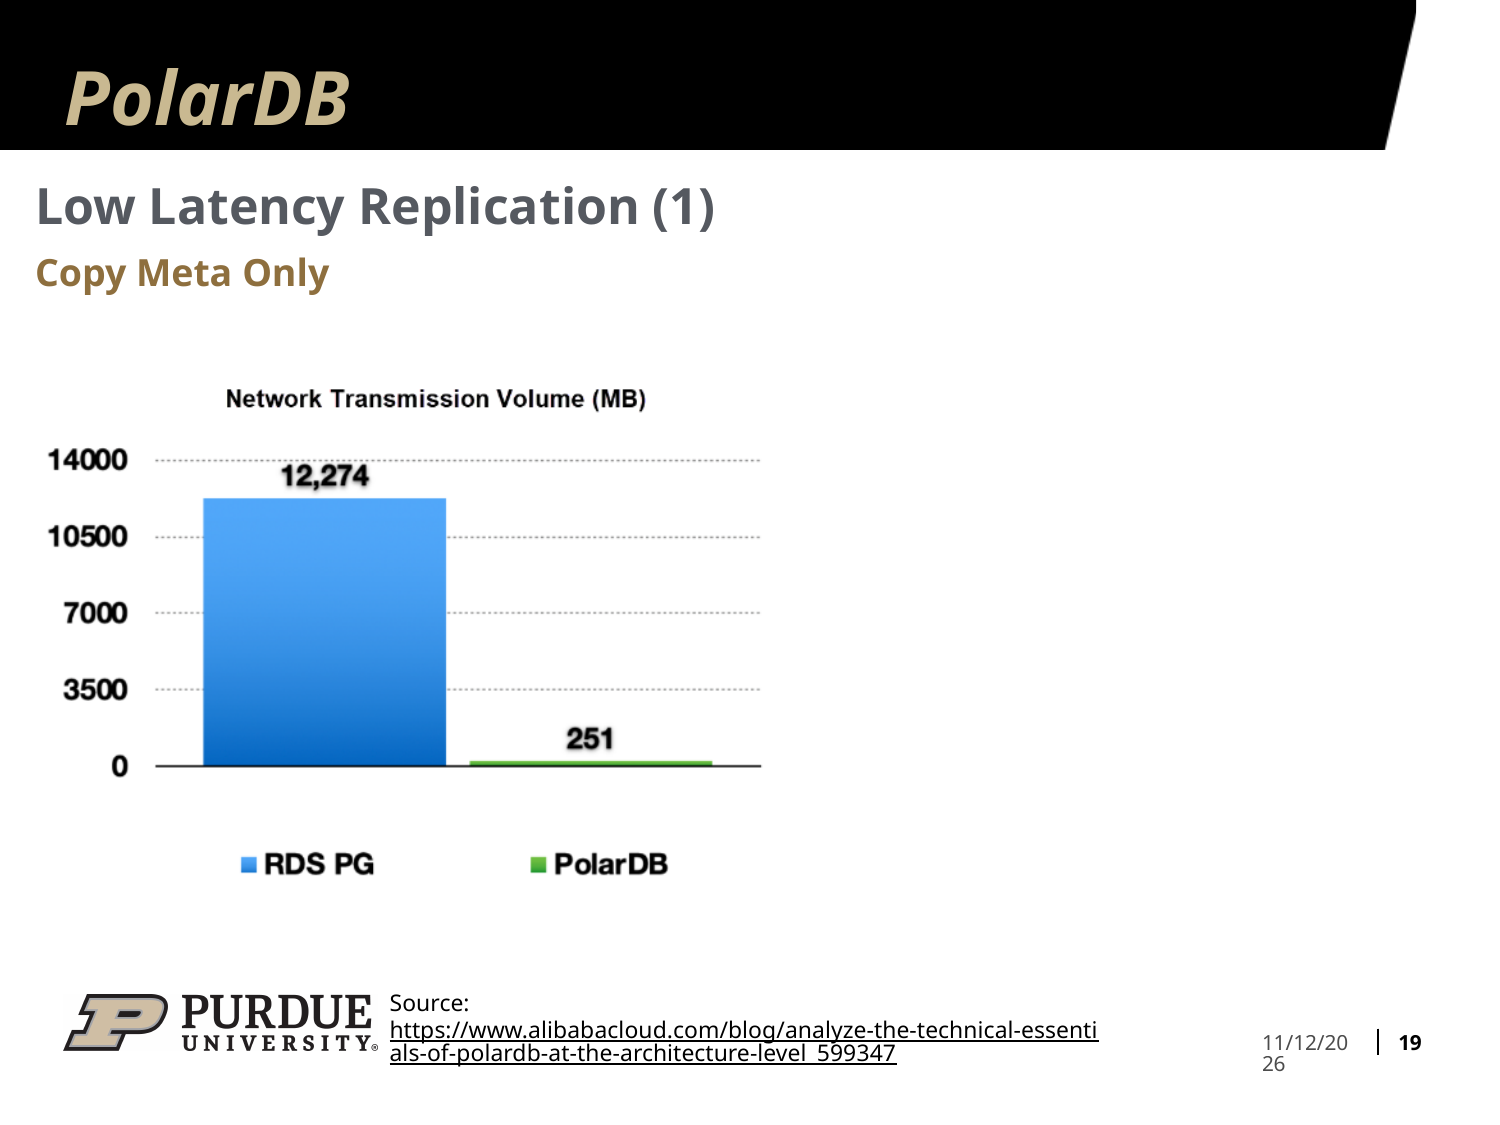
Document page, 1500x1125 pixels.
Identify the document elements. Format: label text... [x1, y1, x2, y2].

slide_number 19 [1380, 1013, 1441, 1074]
picture [34, 360, 774, 906]
title PolarDB [61, 58, 1204, 148]
text_box Copy Meta Only [34, 249, 864, 295]
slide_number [1247, 1017, 1375, 1071]
text_box Low Latency Replication (1) [34, 174, 864, 235]
text_box Source: https://www.alibabacloud.com/blog/analyze-the-technical-essentials-of-polardb-at-the-architecture-level_599347 [374, 980, 1126, 1110]
picture [63, 994, 374, 1051]
